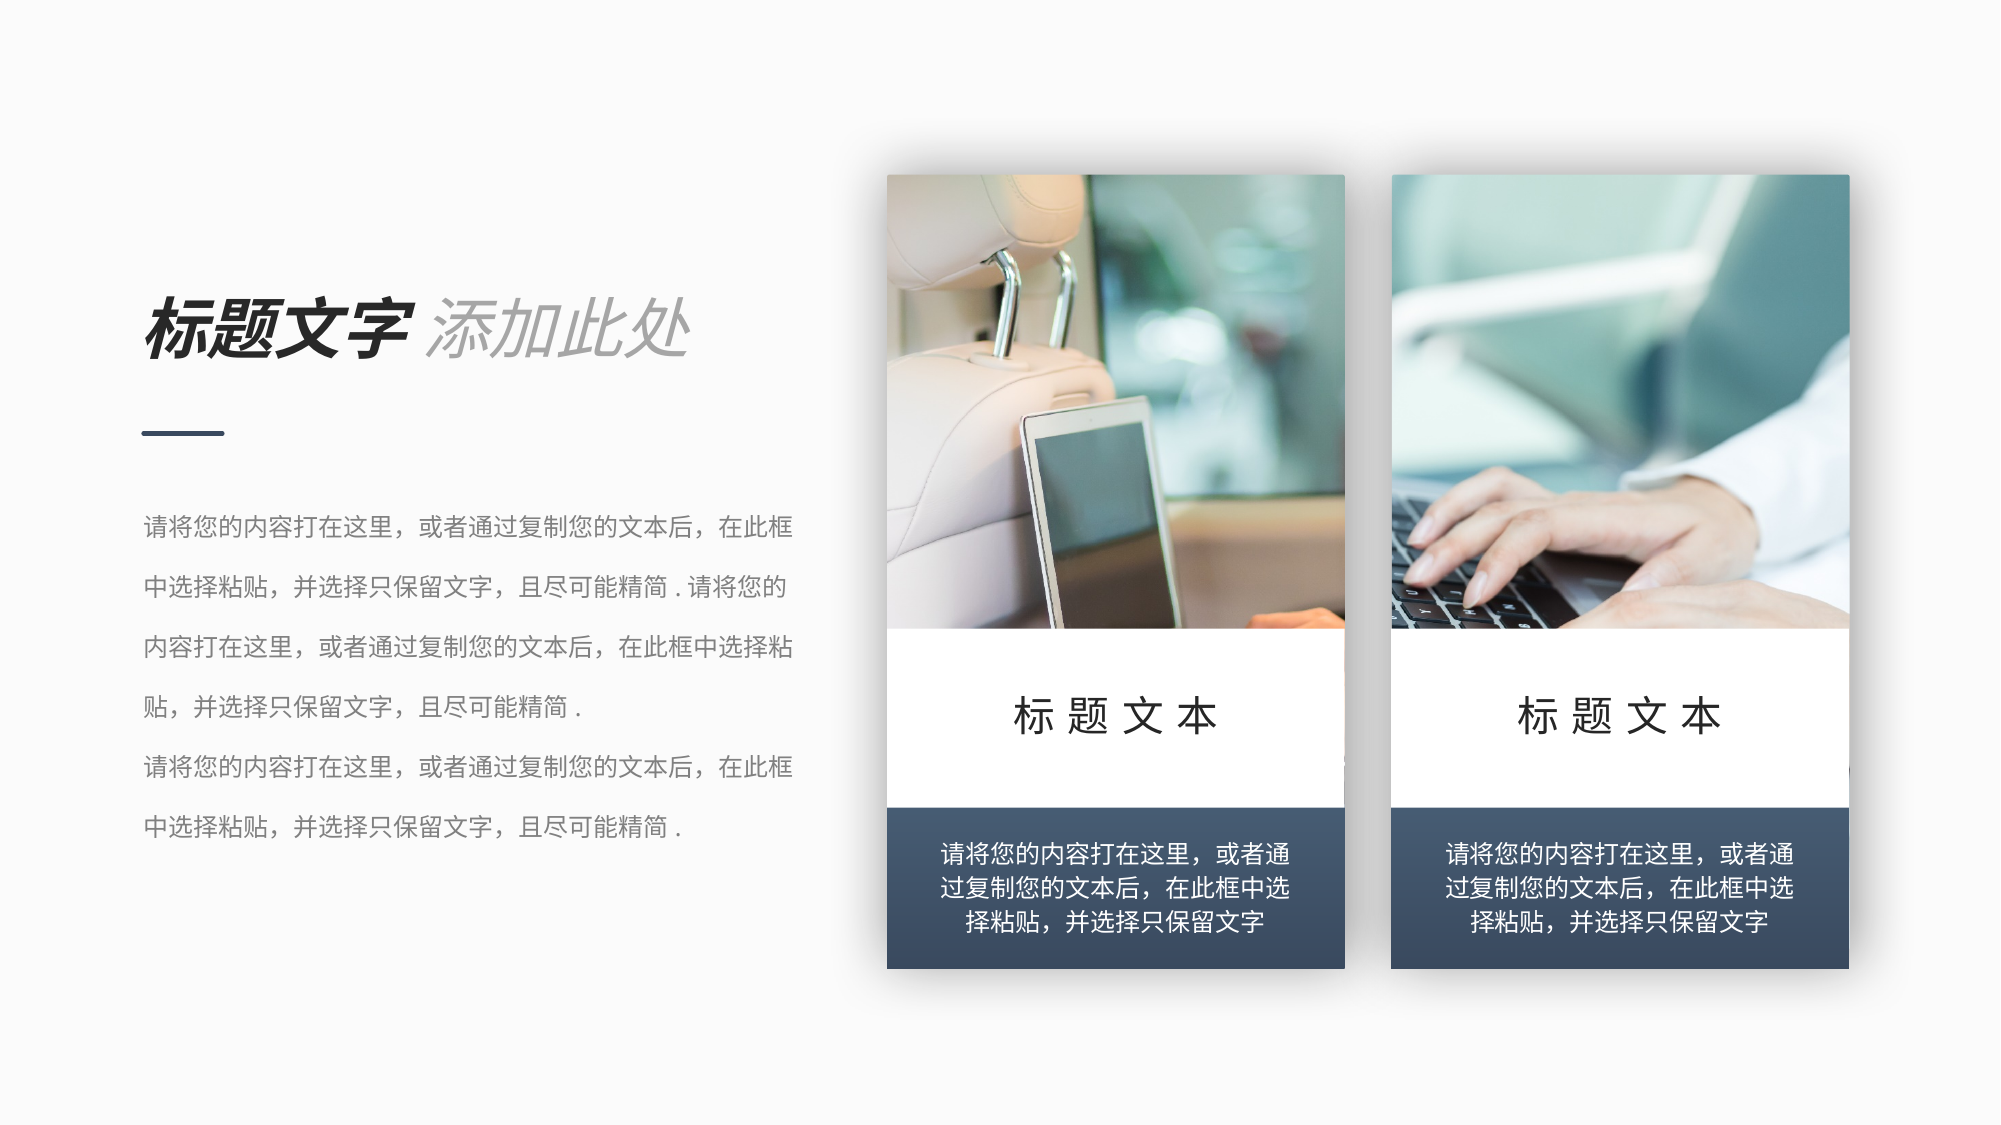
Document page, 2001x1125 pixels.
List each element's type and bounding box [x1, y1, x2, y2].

text_box [886, 809, 1346, 970]
picture [887, 174, 1345, 951]
text_box [125, 279, 814, 914]
picture [1391, 174, 1850, 951]
text_box [1390, 809, 1850, 970]
